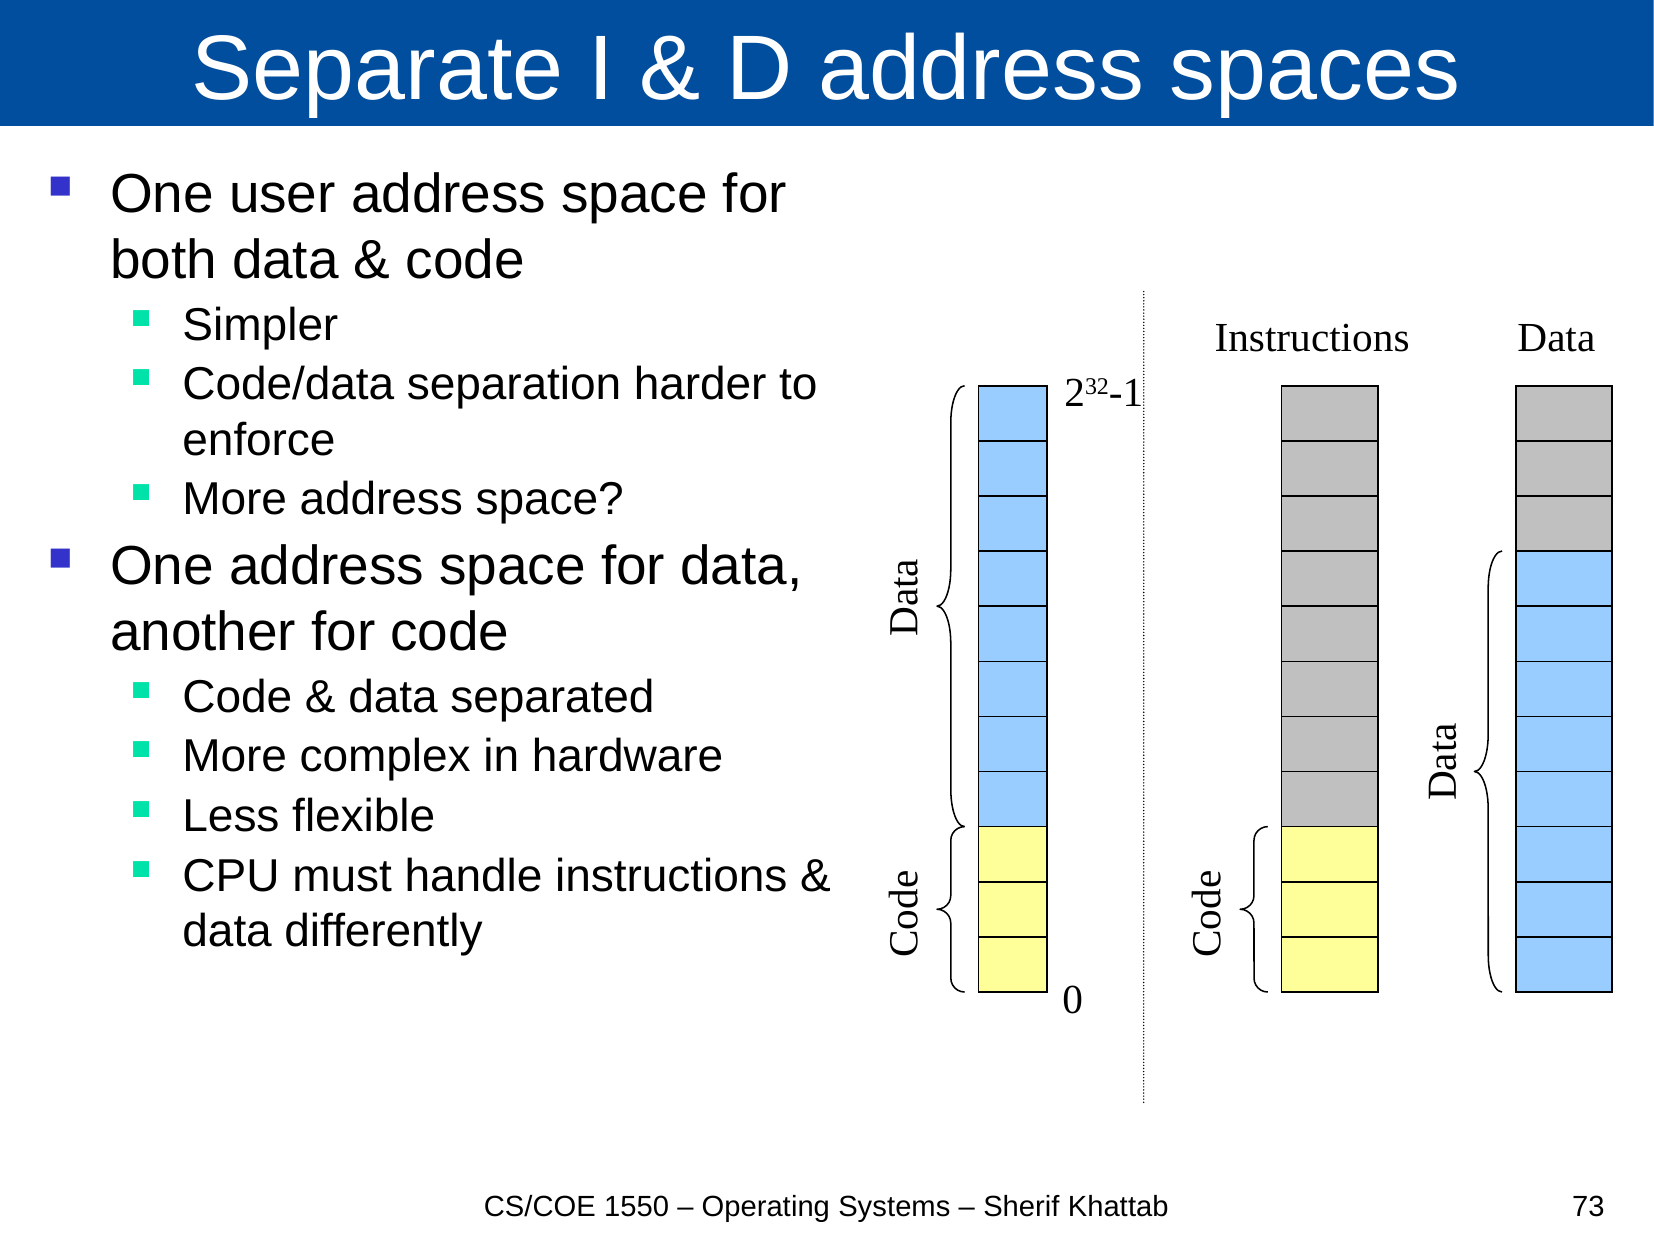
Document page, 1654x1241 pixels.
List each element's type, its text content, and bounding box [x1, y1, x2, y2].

text_box Data [868, 543, 933, 652]
text_box [1515, 827, 1613, 882]
text_box [1515, 717, 1613, 772]
text_box [1515, 662, 1613, 717]
text_box Data [1407, 707, 1472, 816]
text_box [978, 937, 1048, 993]
text_box Instructions [1199, 303, 1425, 368]
text_box 232-1 [1049, 358, 1159, 423]
text_box [1281, 937, 1378, 993]
text_box [978, 607, 1048, 662]
text_box [1281, 607, 1378, 662]
slide_number 73 [1550, 1185, 1620, 1230]
text_box [1281, 827, 1378, 882]
text_box [978, 552, 1048, 607]
text_box [978, 385, 1048, 441]
text_box Data [1502, 303, 1611, 368]
text_box [1281, 772, 1378, 827]
text_box [1515, 385, 1613, 441]
text_box [937, 826, 965, 993]
text_box [978, 662, 1048, 717]
text_box Code [1171, 855, 1237, 973]
text_box [1281, 385, 1378, 441]
text_box 0 [1047, 964, 1099, 1029]
text_box [1515, 496, 1613, 551]
text_box [978, 882, 1048, 937]
text_box [978, 827, 1048, 882]
text_box Code [868, 855, 933, 973]
text_box [978, 441, 1048, 496]
title Separate I & D address spaces [0, 0, 1654, 126]
text_box [1281, 552, 1378, 607]
text_box [937, 385, 965, 826]
list One user address space for both data & code Simpler Code/data separation harder to enforce More address space? One address space for data, another for code Code & data separated More complex in hardware Less flexible CPU must handle instructions & data differently [33, 150, 861, 1158]
text_box [1281, 717, 1378, 772]
text_box [1515, 772, 1613, 827]
text_box [1515, 551, 1613, 607]
text_box [1515, 882, 1613, 937]
text_box [1515, 441, 1613, 496]
text_box [1281, 662, 1378, 717]
text_box [1281, 496, 1378, 552]
text_box [1281, 441, 1378, 496]
footer CS/COE 1550 – Operating Systems – Sherif Khattab [337, 1185, 1316, 1230]
text_box [1515, 937, 1613, 993]
text_box [1281, 882, 1378, 937]
text_box [1474, 551, 1503, 993]
text_box [1515, 607, 1613, 662]
text_box [1240, 826, 1268, 993]
text_box [978, 772, 1048, 827]
text_box [978, 496, 1048, 552]
text_box [978, 717, 1048, 772]
